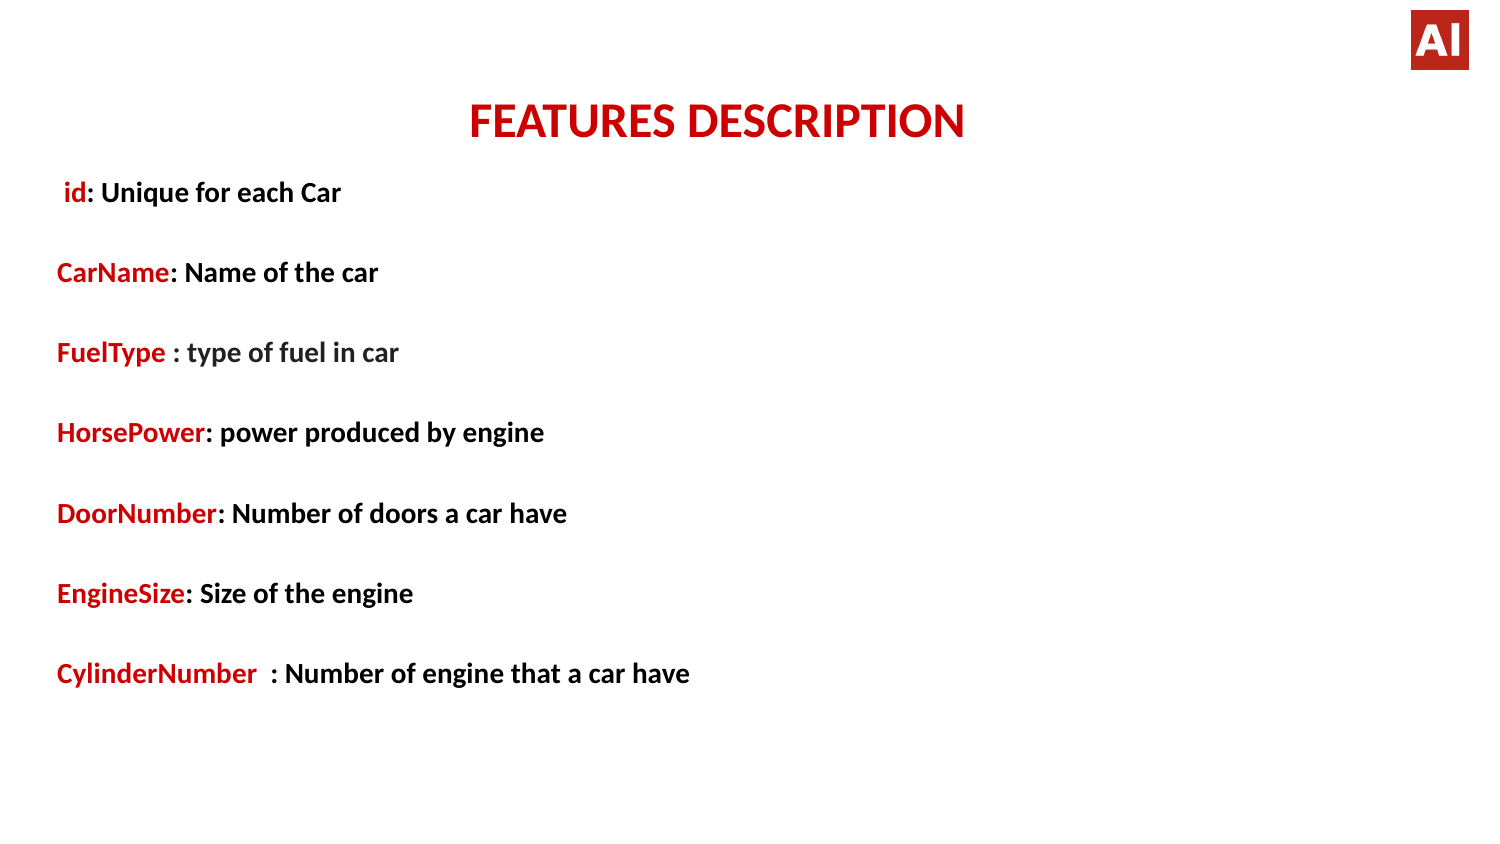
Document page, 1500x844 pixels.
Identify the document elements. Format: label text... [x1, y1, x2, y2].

title FEATURES DESCRIPTION [51, 72, 1385, 152]
picture [1411, 10, 1469, 70]
list id: Unique for each Car CarName: Name of the car FuelType : type of fuel in car HorsePower: power produced by engine DoorNumber: Number of doors a car have EngineSize: Size of the engine CylinderNumber : Number of engine that a car have [42, 152, 1440, 765]
